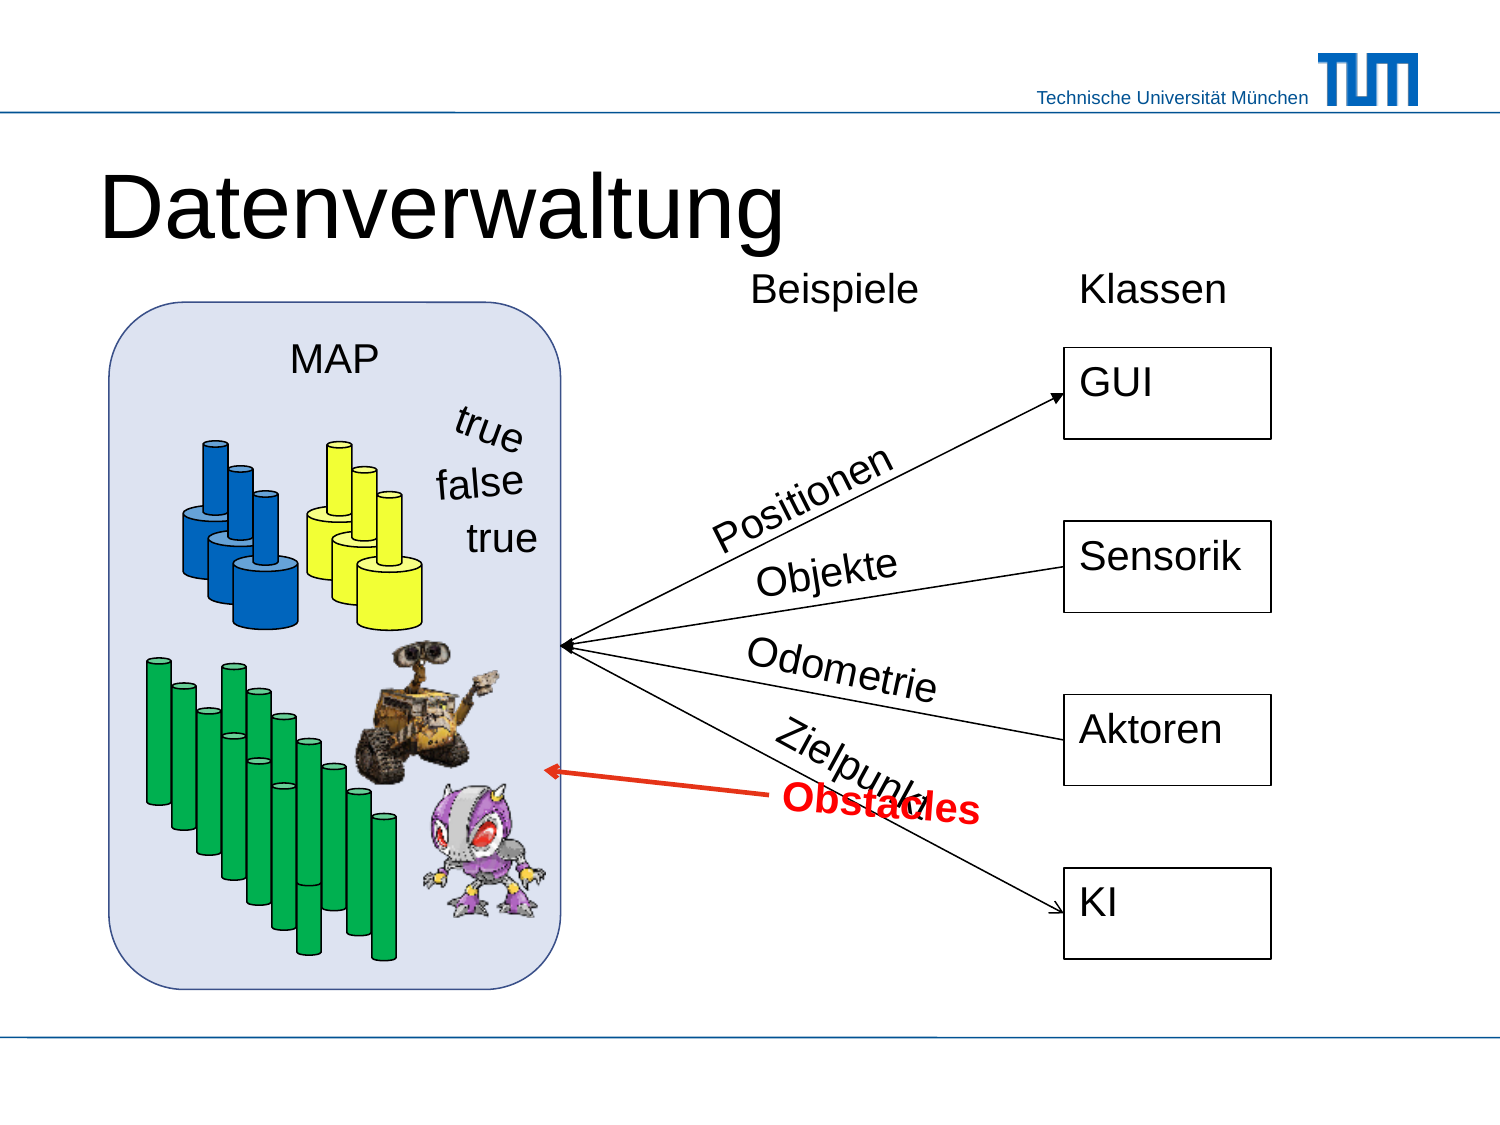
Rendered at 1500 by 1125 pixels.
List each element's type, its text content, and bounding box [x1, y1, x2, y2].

text_box [271, 782, 296, 931]
text_box [196, 707, 221, 856]
list [83, 279, 1417, 1013]
text_box MAP [108, 302, 561, 990]
text_box [326, 441, 352, 516]
text_box true [451, 503, 554, 569]
text_box Beispiele [734, 253, 935, 319]
text_box KI [1063, 867, 1271, 960]
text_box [560, 392, 1065, 566]
text_box false [418, 450, 542, 518]
text_box [321, 763, 347, 911]
text_box Klassen [1063, 254, 1271, 319]
text_box [296, 738, 322, 886]
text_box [543, 769, 770, 796]
text_box true [432, 379, 551, 476]
text_box [376, 491, 402, 566]
text_box [307, 506, 351, 581]
text_box [233, 555, 298, 630]
text_box [253, 490, 279, 566]
text_box [208, 530, 253, 605]
text_box [171, 682, 197, 831]
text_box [560, 566, 1065, 645]
text_box [246, 688, 272, 759]
text_box [146, 657, 172, 806]
text_box [228, 465, 253, 541]
picture [353, 639, 546, 921]
text_box [246, 757, 272, 906]
text_box [221, 732, 247, 881]
text_box [203, 440, 229, 516]
picture [1318, 53, 1418, 106]
text_box [351, 466, 377, 541]
title Datenverwaltung [83, 139, 1417, 239]
text_box [371, 813, 397, 961]
text_box Aktoren [1069, 694, 1271, 786]
text_box GUI [1064, 347, 1272, 439]
text_box [346, 789, 372, 936]
text_box [271, 713, 297, 784]
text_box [560, 645, 1065, 914]
text_box [183, 506, 228, 580]
text_box [357, 556, 422, 631]
text_box Sensorik [1069, 520, 1271, 613]
text_box [332, 531, 376, 606]
text_box [296, 883, 322, 956]
text_box [221, 663, 247, 735]
